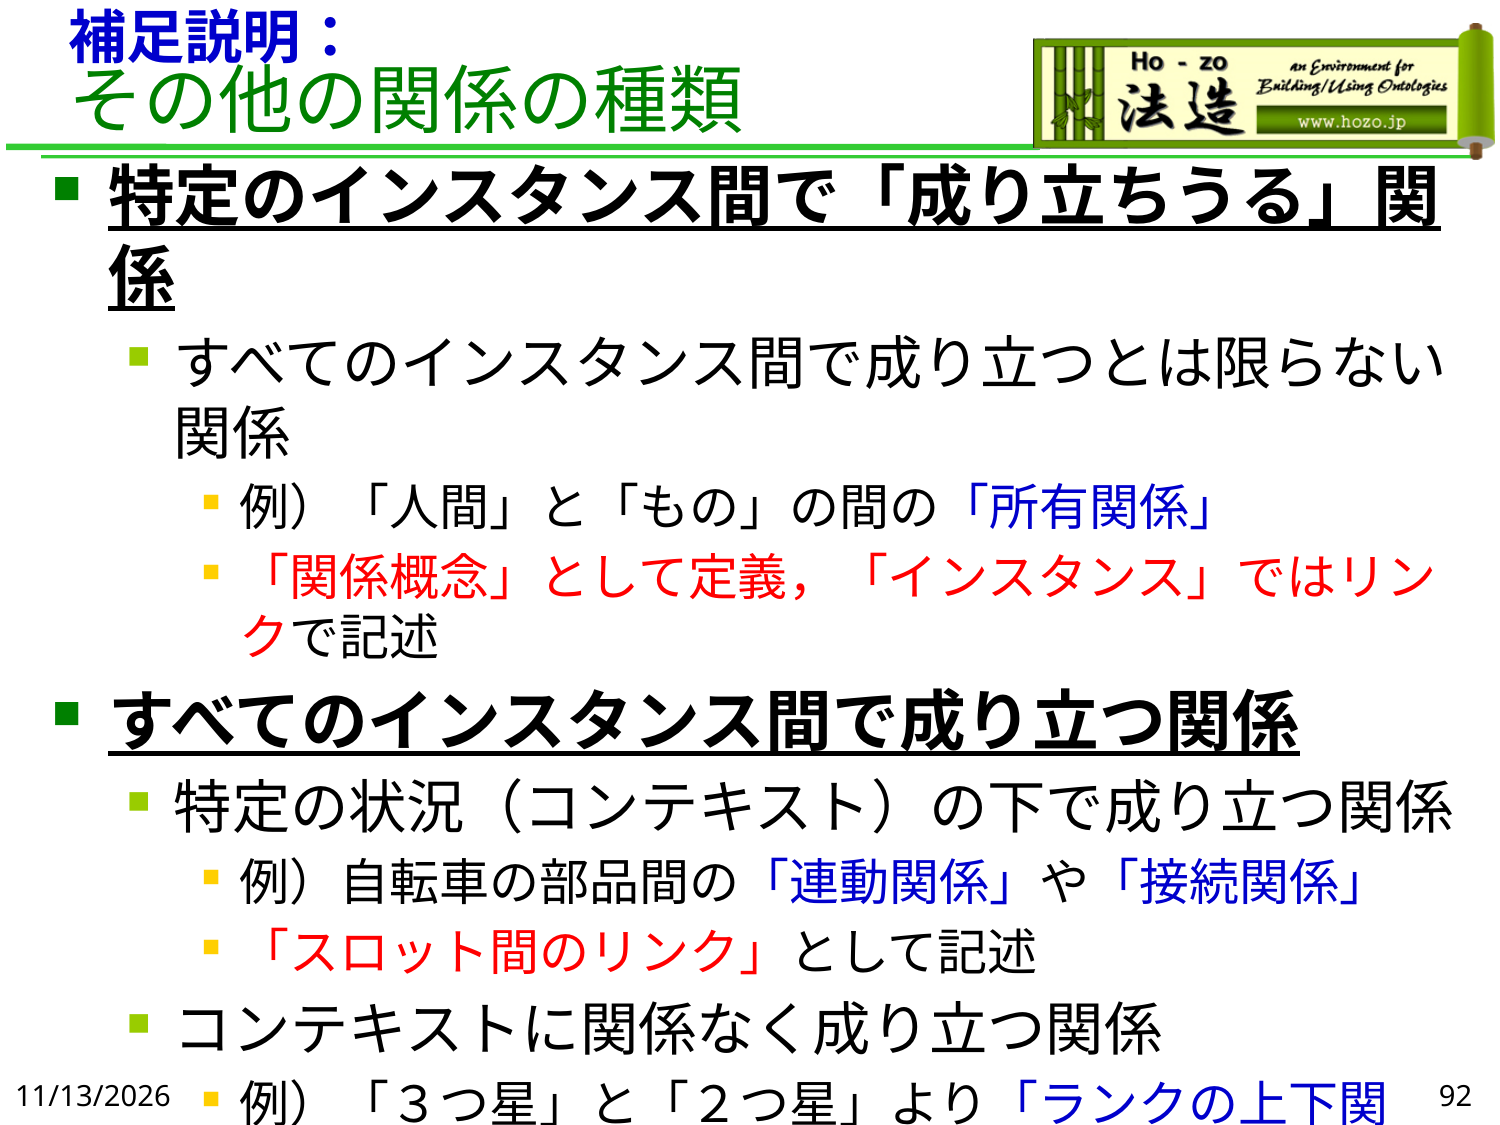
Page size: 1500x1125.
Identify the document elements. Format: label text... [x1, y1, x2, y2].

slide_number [0, 1049, 313, 1125]
slide_number 92 [1174, 1049, 1488, 1125]
title 補足説明： その他の関係の種類 [53, 23, 1034, 146]
picture [1034, 23, 1495, 160]
list 特定のインスタンス間で「成り立ちうる」関係 すべてのインスタンス間で成り立つとは限らない関係 例）「人間」と「もの」の間の「所有関係」 「関係概念」として定義，「インスタンス」ではリンクで記述 すべてのインスタンス間で成り立つ関係 特定の状況（コンテキスト）の下で成り立つ関係 例）自転車の部品間の「連動関係」や「接続関係」 「スロット間のリンク」として記述 コンテキストに関係なく成り立つ関係 例）「３つ星」と「２つ星」より「ランクの上下関係」 「ノード間のリンク」（法造では未サポート）に対応 適切なコンテキストを概念として導入することで表現可能 [36, 146, 1479, 1085]
